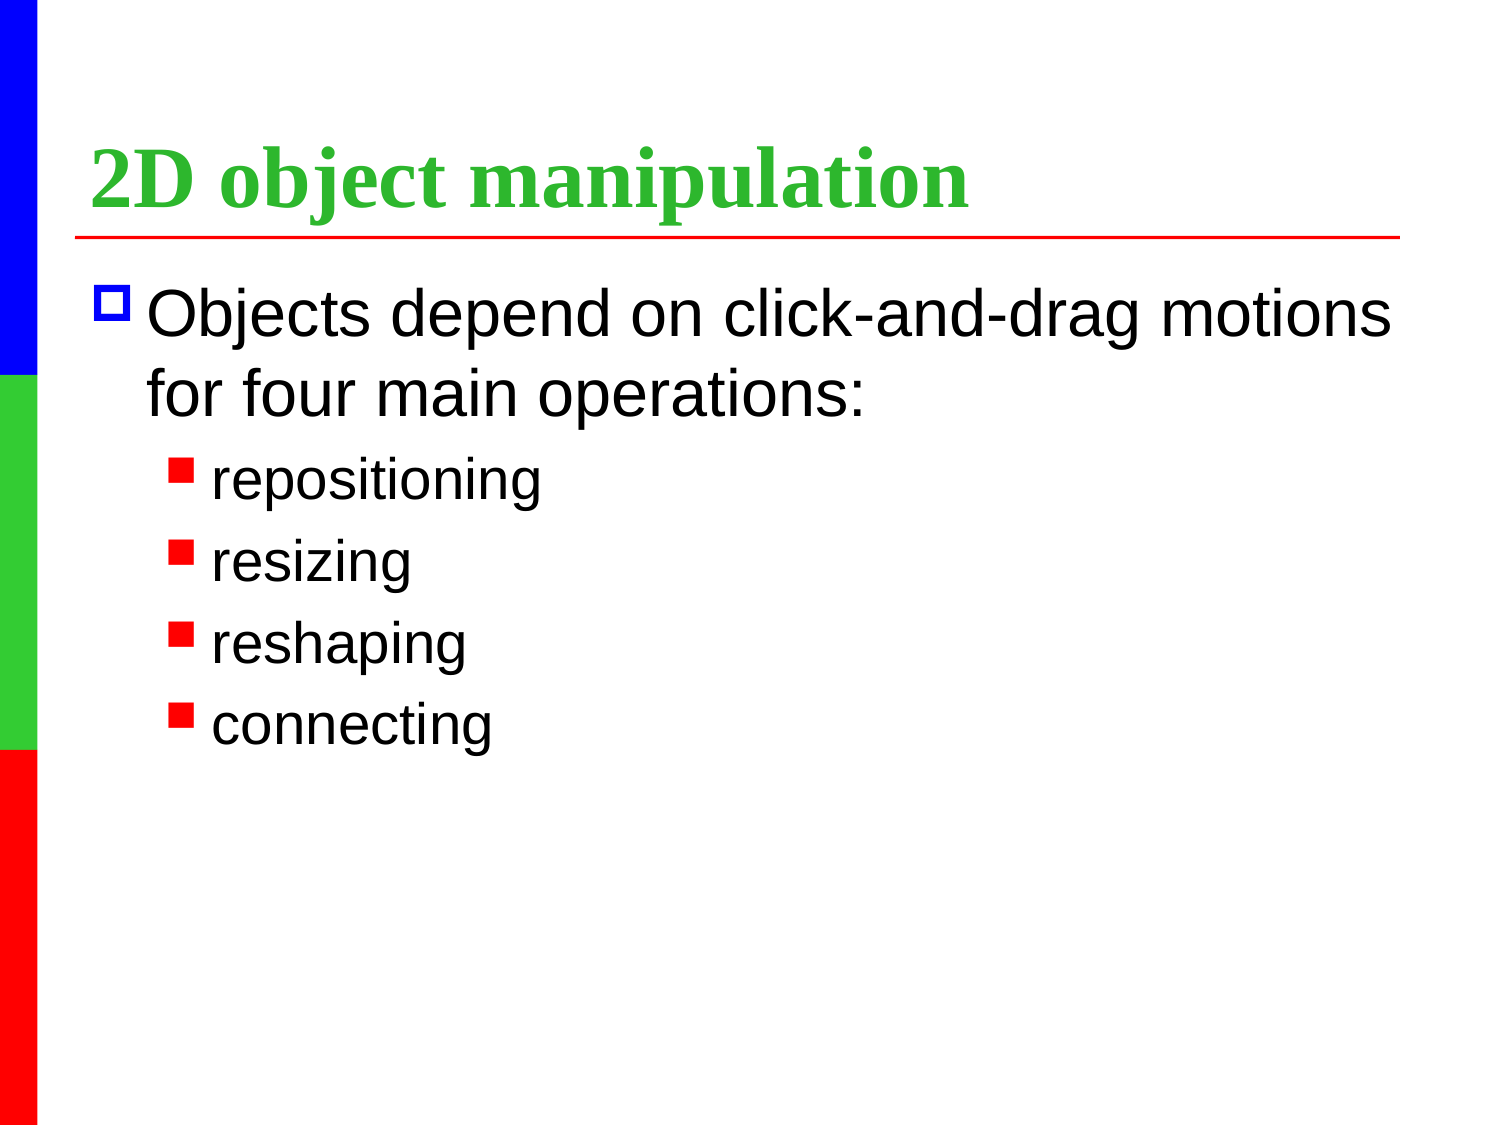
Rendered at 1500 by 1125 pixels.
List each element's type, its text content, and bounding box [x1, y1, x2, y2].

title 2D object manipulation [74, 45, 1426, 233]
list Objects depend on click-and-drag motions for four main operations: repositioning resizing reshaping connecting [74, 262, 1426, 1006]
